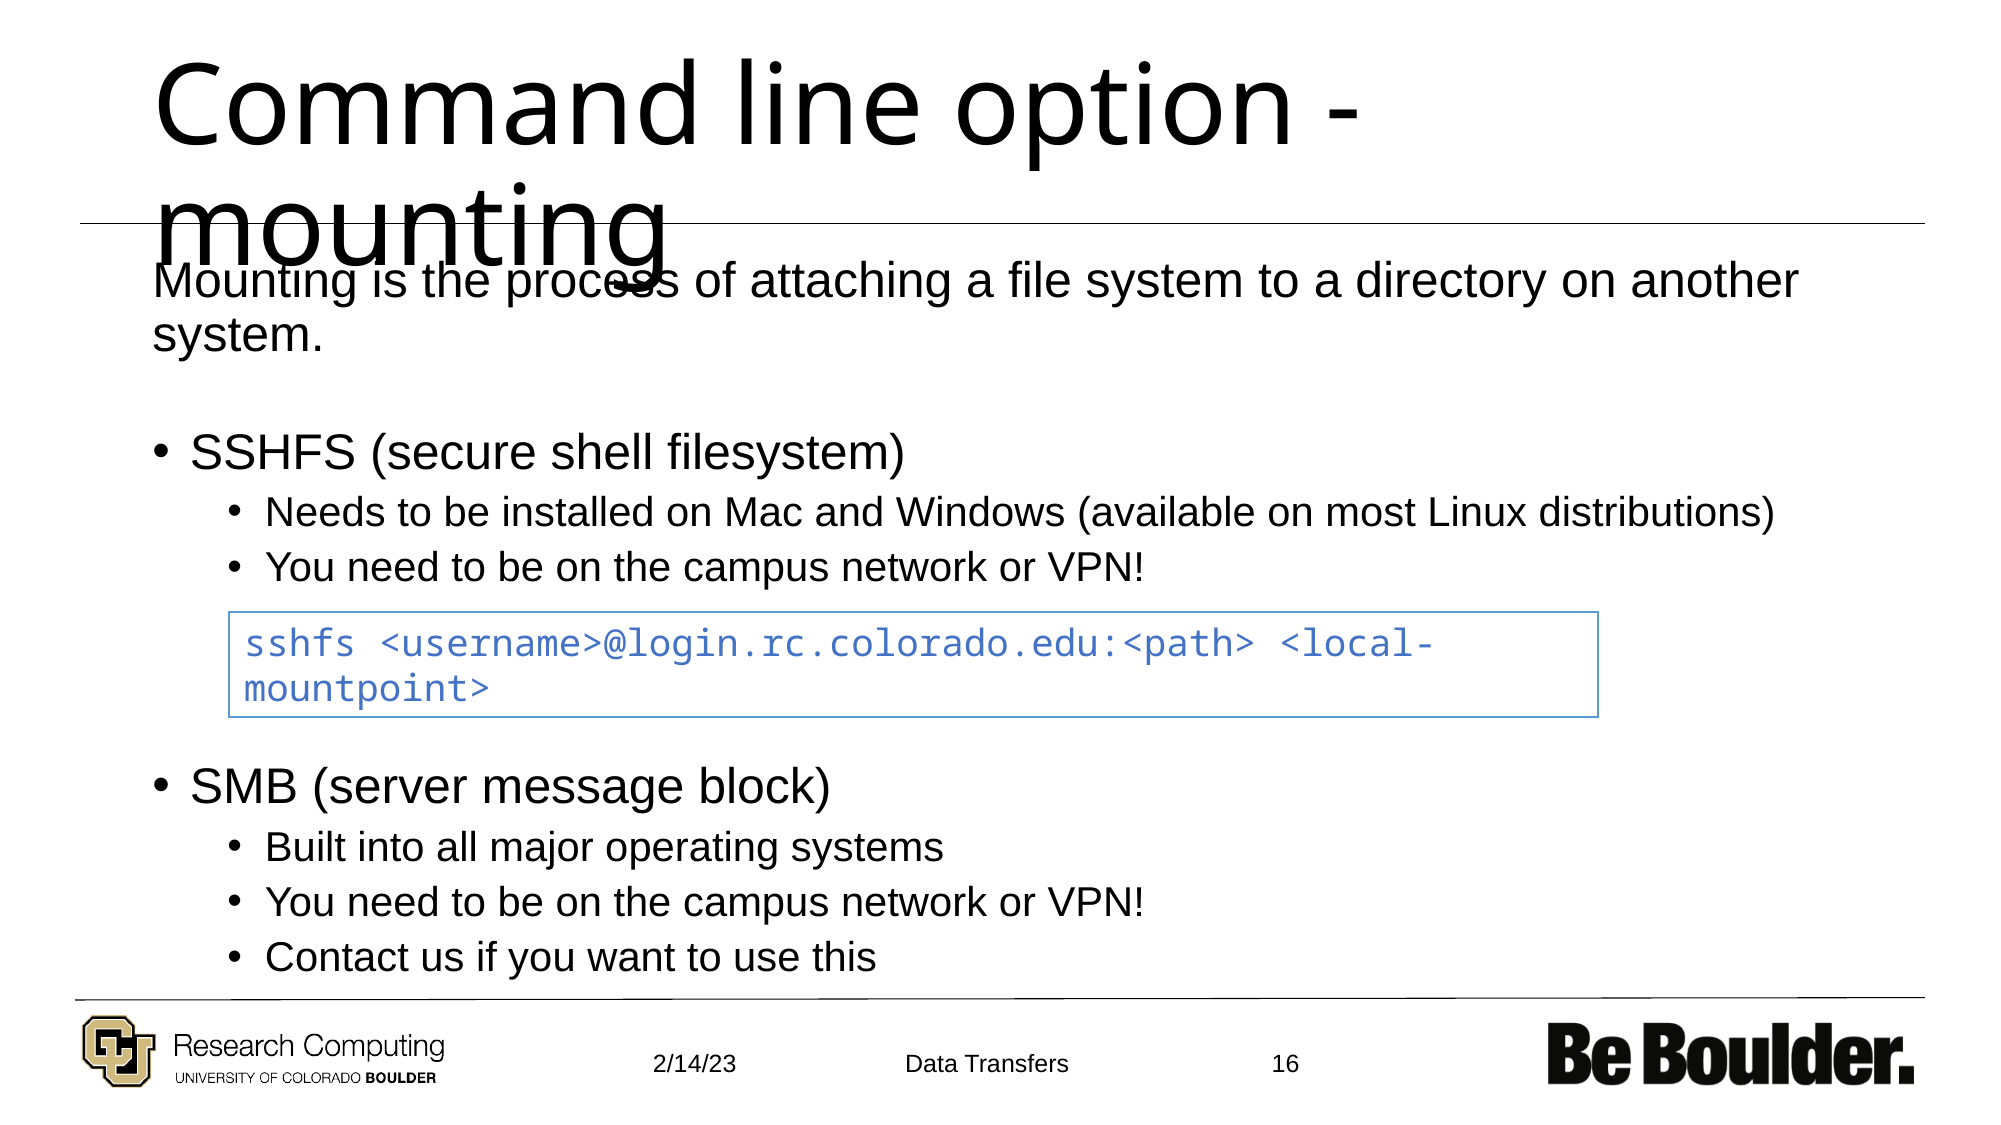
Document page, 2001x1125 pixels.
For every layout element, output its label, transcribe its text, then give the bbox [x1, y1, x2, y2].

title Command line option - mounting [137, 59, 1863, 246]
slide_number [637, 1032, 772, 1093]
text_box sshfs <username>@login.rc.colorado.edu:<path> <local-mountpoint> [228, 611, 1599, 718]
slide_number 16 [1202, 1032, 1315, 1093]
picture [81, 1015, 444, 1088]
footer Data Transfers [772, 1032, 1202, 1093]
list Mounting is the process of attaching a file system to a directory on another system. SSHFS (secure shell filesystem) Needs to be installed on Mac and Windows (available on most Linux distributions) You need to be on the campus network or VPN! SMB (server message block) Built into all major operating systems You need to be on the campus network or VPN! Contact us if you want to use this [137, 246, 1863, 983]
picture [1524, 1015, 1938, 1088]
